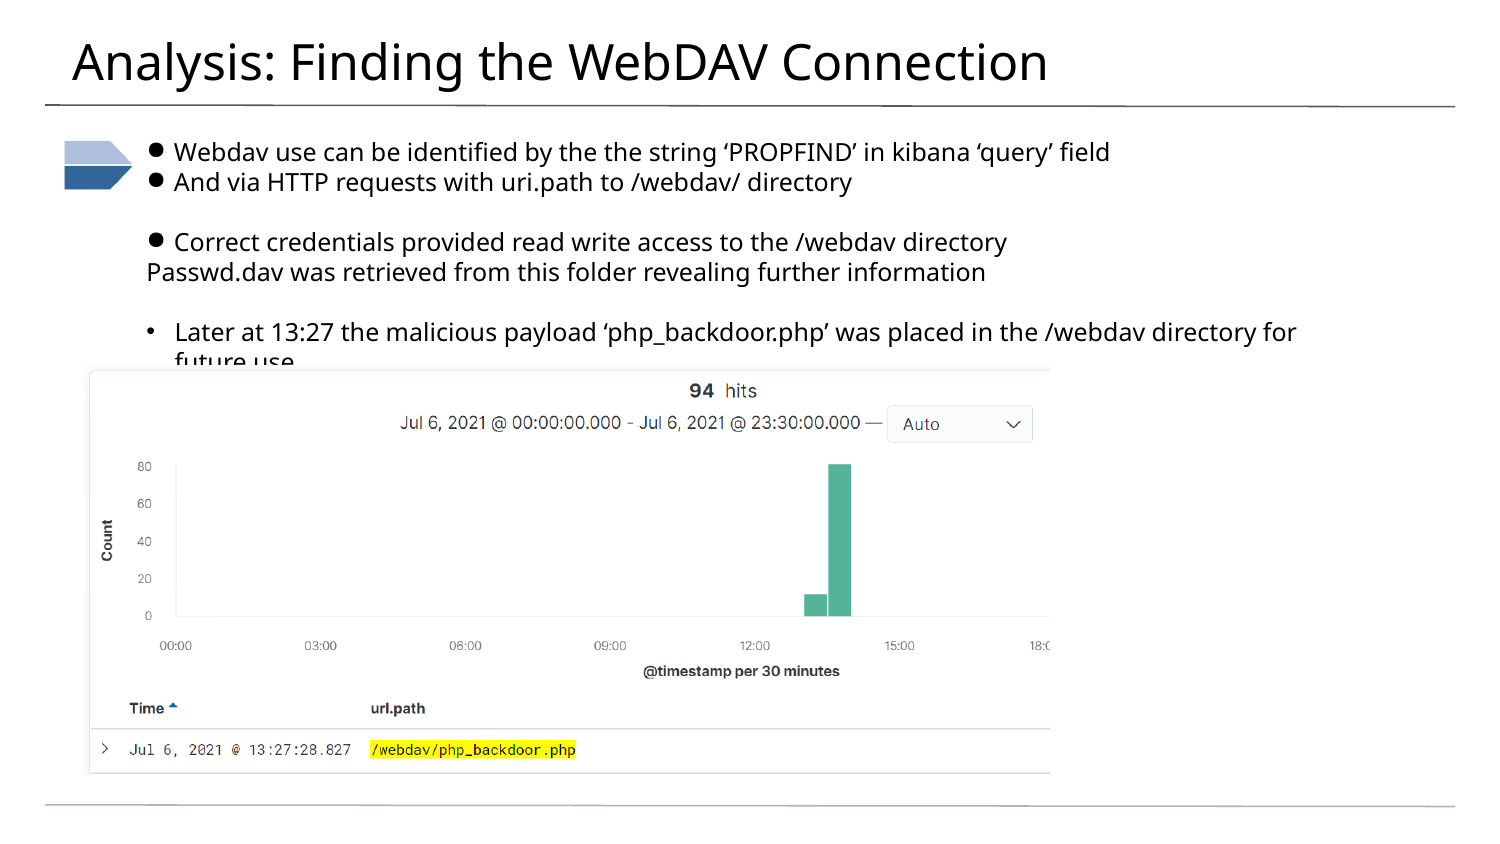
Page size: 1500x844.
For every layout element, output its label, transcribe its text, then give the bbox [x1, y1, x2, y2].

title Analysis: Finding the WebDAV Connection [0, 0, 1500, 88]
picture [84, 364, 1050, 775]
subtitle Webdav use can be identified by the the string ‘PROPFIND’ in kibana ‘query’ field And via HTTP requests with uri.path to /webdav/ directory Correct credentials provided read write access to the /webdav directory Passwd.dav was retrieved from this folder revealing further information Later at 13:27 the malicious payload ‘php_backdoor.php’ was placed in the /webdav directory for future use [46, 121, 1443, 281]
picture [62, 136, 133, 192]
